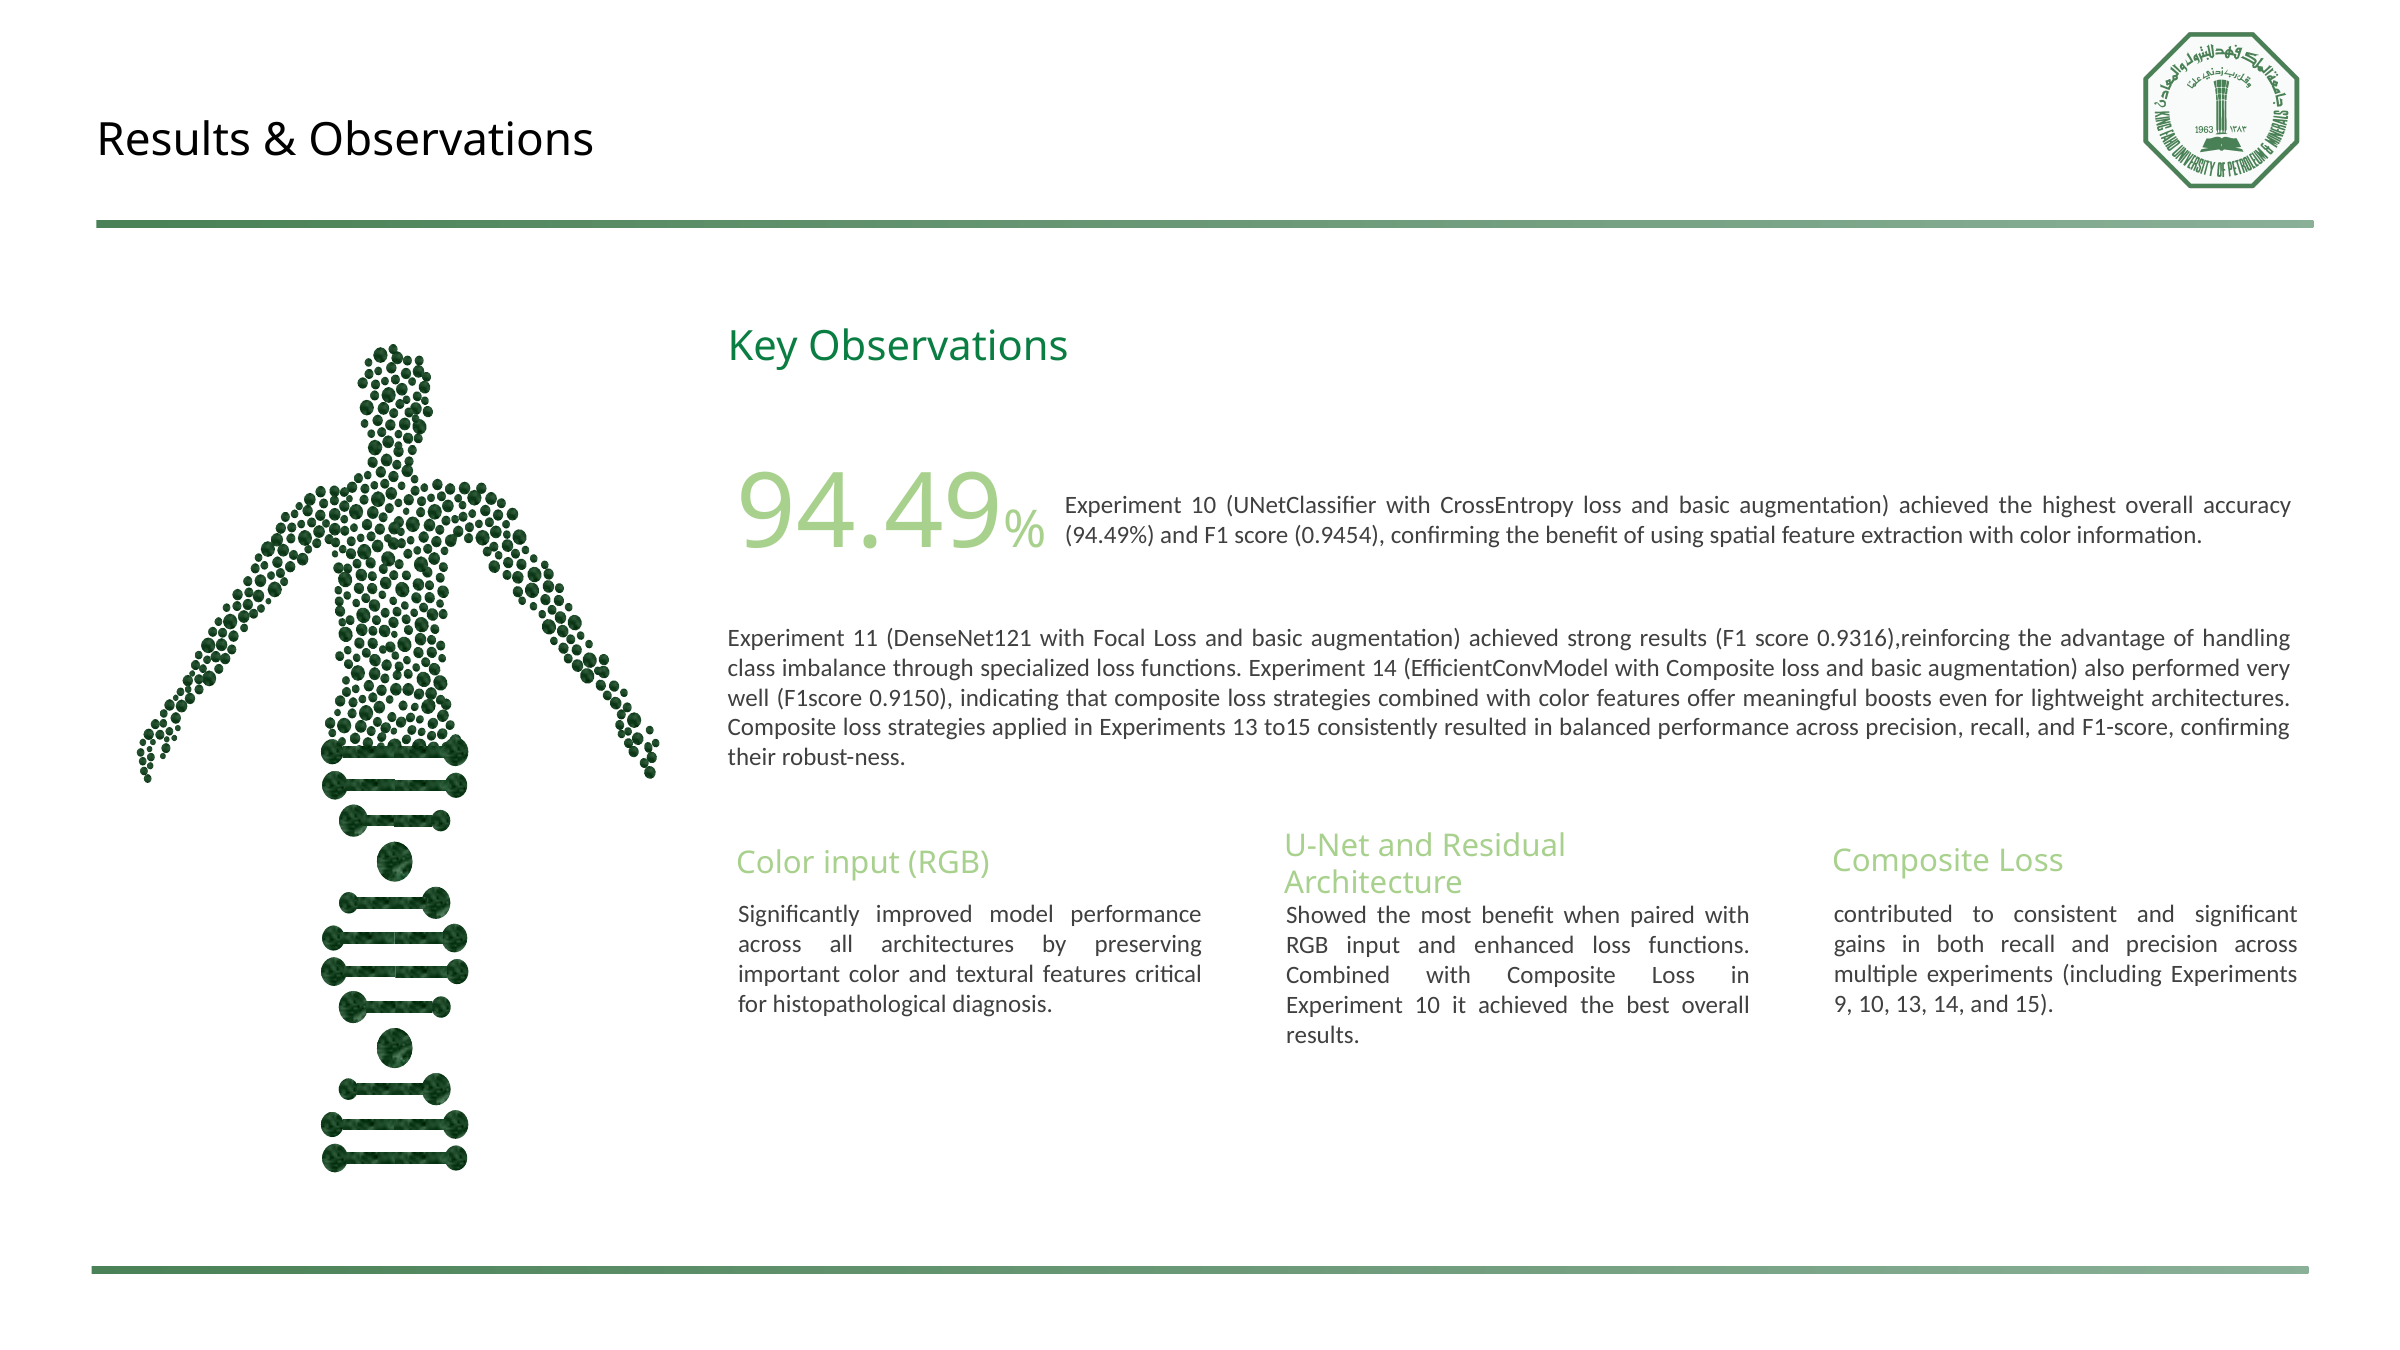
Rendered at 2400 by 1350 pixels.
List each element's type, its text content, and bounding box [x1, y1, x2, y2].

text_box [136, 344, 660, 1173]
picture [2132, 28, 2310, 194]
text_box Results & Observations [96, 79, 2054, 194]
text_box Experiment 11 (DenseNet121 with Focal Loss and basic augmentation) achieved strong results (F1 score 0.9316),reinforcing the advantage of handling class imbalance through specialized loss functions. Experiment 14 (EfficientConvModel with Composite loss and basic augmentation) also performed very well (F1score 0.9150), indicating that composite loss strategies combined with color features offer meaningful boosts even for lightweight architectures. Composite loss strategies applied in Experiments 13 to15 consistently resulted in balanced performance across precision, recall, and F1-score, confirming their robust-ness. [712, 613, 2309, 779]
text_box Experiment 10 (UNetClassifier with CrossEntropy loss and basic augmentation) achieved the highest overall accuracy (94.49%) and F1 score (0.9454), confirming the benefit of using spatial feature extraction with color information. [1049, 480, 2309, 556]
text_box [96, 220, 2314, 228]
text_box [1817, 832, 2314, 1027]
text_box 94.49% [712, 435, 1071, 576]
text_box Key Observations [712, 311, 1729, 377]
text_box [91, 1266, 2309, 1274]
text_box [1269, 835, 1766, 1058]
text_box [721, 834, 1218, 1027]
